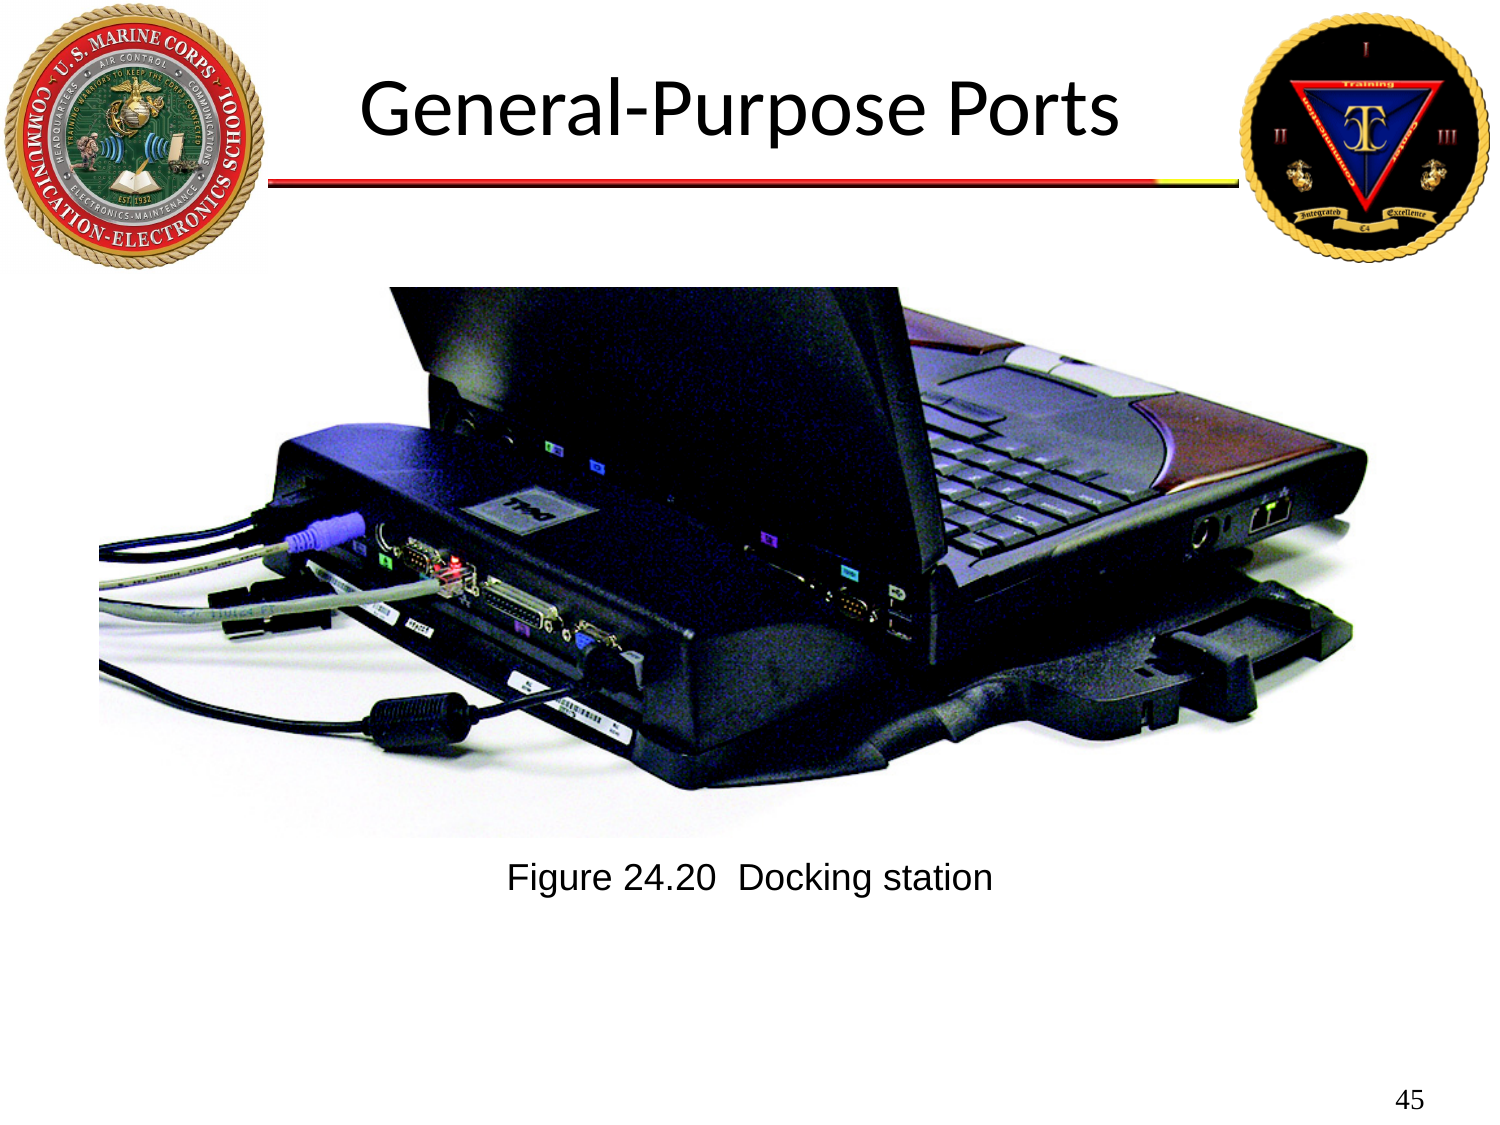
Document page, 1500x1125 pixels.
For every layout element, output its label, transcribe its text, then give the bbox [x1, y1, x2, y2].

text_box Figure 24.20 Docking station [491, 849, 1009, 907]
picture [99, 287, 1401, 838]
title General-Purpose Ports [75, 45, 1425, 233]
picture [0, 0, 268, 274]
picture [1239, 12, 1490, 263]
